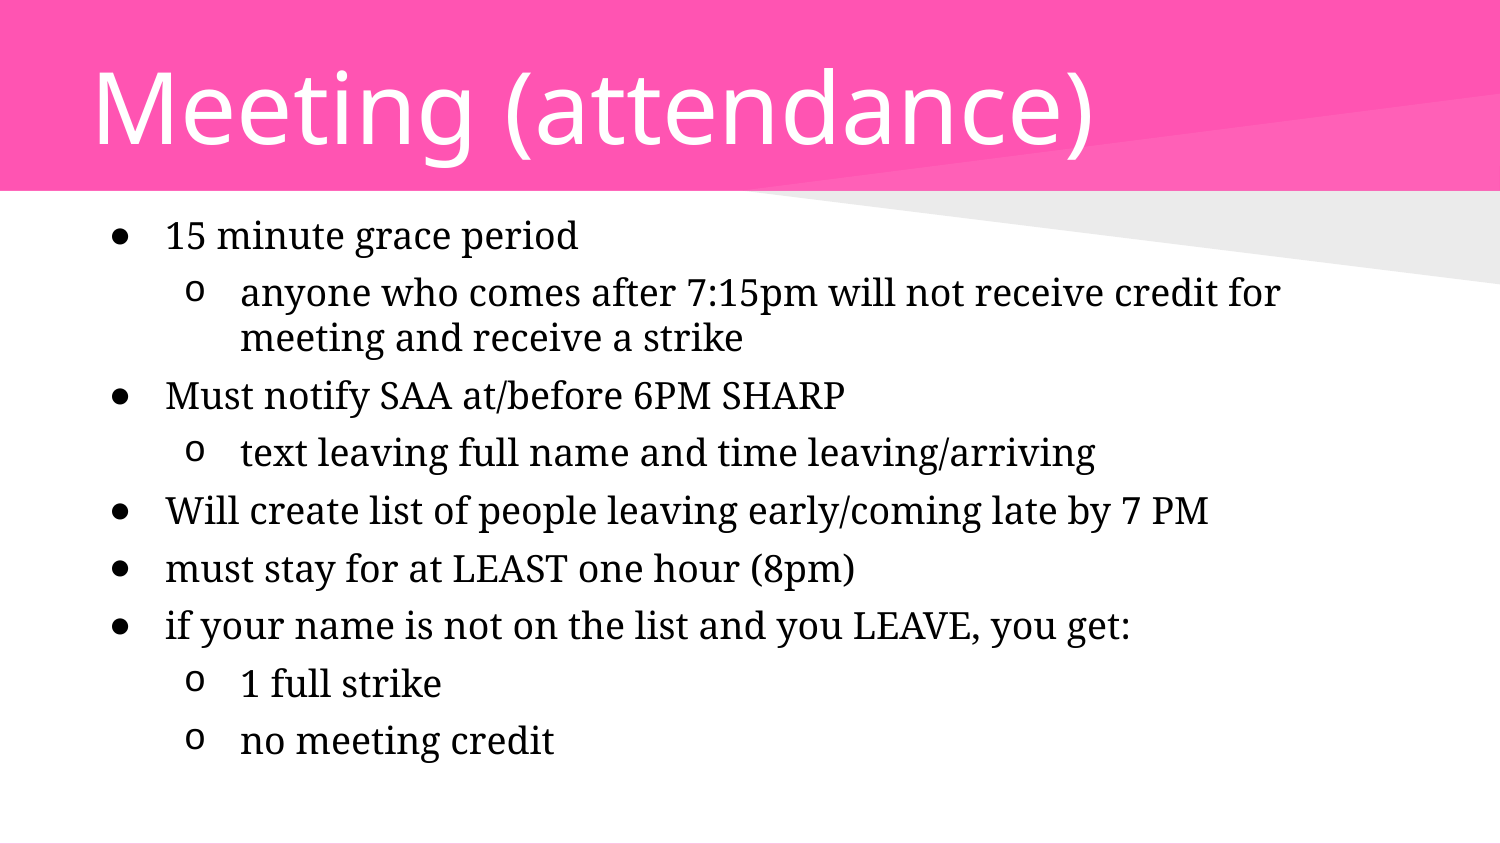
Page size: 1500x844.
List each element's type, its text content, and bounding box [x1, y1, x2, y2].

title Meeting (attendance) [75, 33, 1425, 175]
list 15 minute grace period anyone who comes after 7:15pm will not receive credit for meeting and receive a strike Must notify SAA at/before 6PM SHARP text leaving full name and time leaving/arriving Will create list of people leaving early/coming late by 7 PM must stay for at LEAST one hour (8pm) if your name is not on the list and you LEAVE, you get: 1 full strike no meeting credit [75, 196, 1425, 808]
